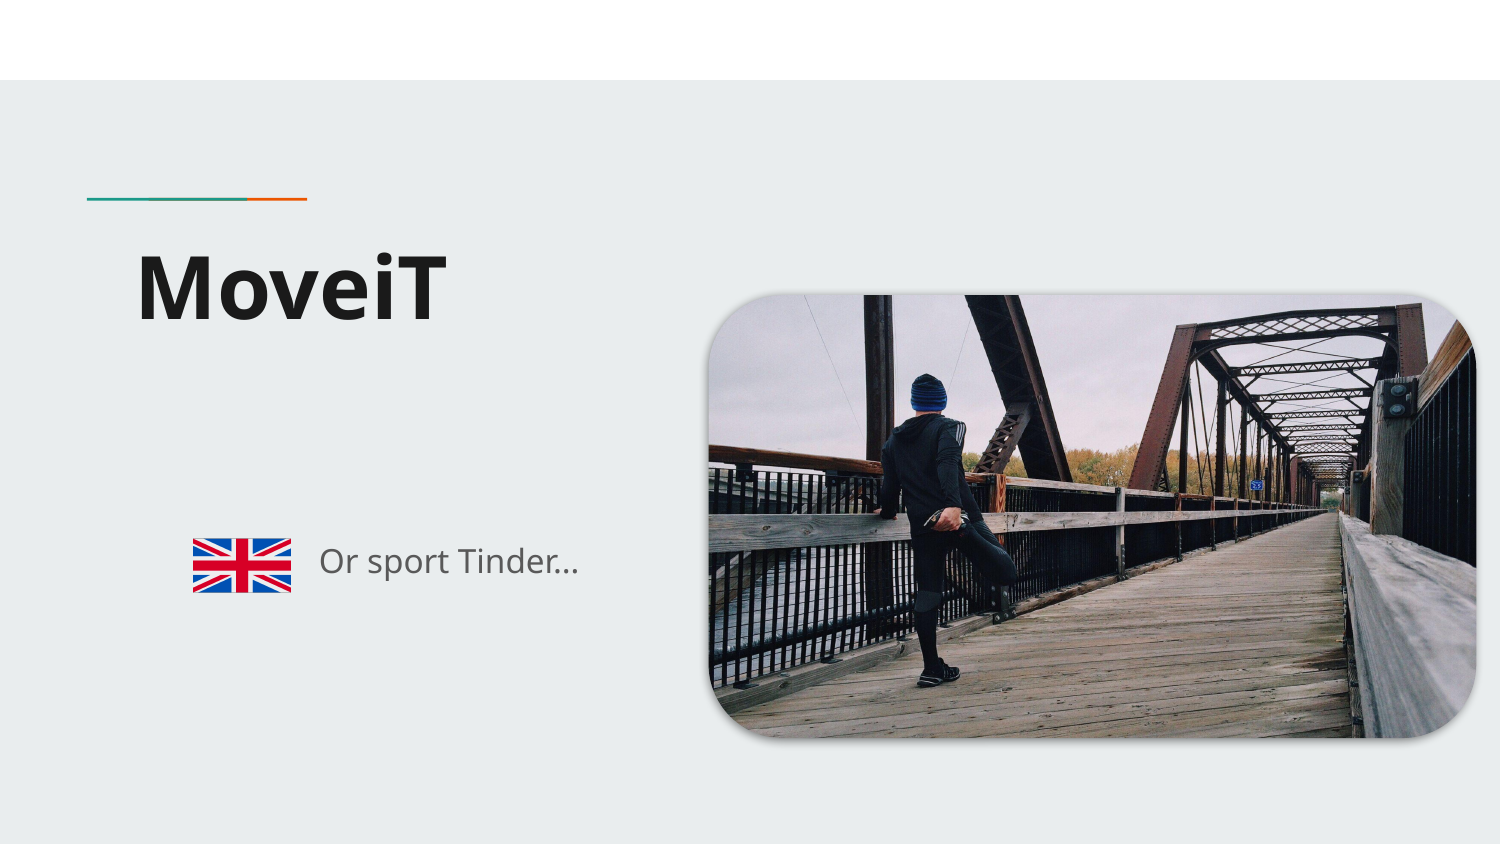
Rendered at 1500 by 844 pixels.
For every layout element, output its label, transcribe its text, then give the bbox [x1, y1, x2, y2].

subtitle Or sport Tinder… [303, 525, 634, 615]
picture [193, 525, 291, 607]
title MoveiT [119, 216, 1381, 490]
picture [708, 294, 1477, 739]
